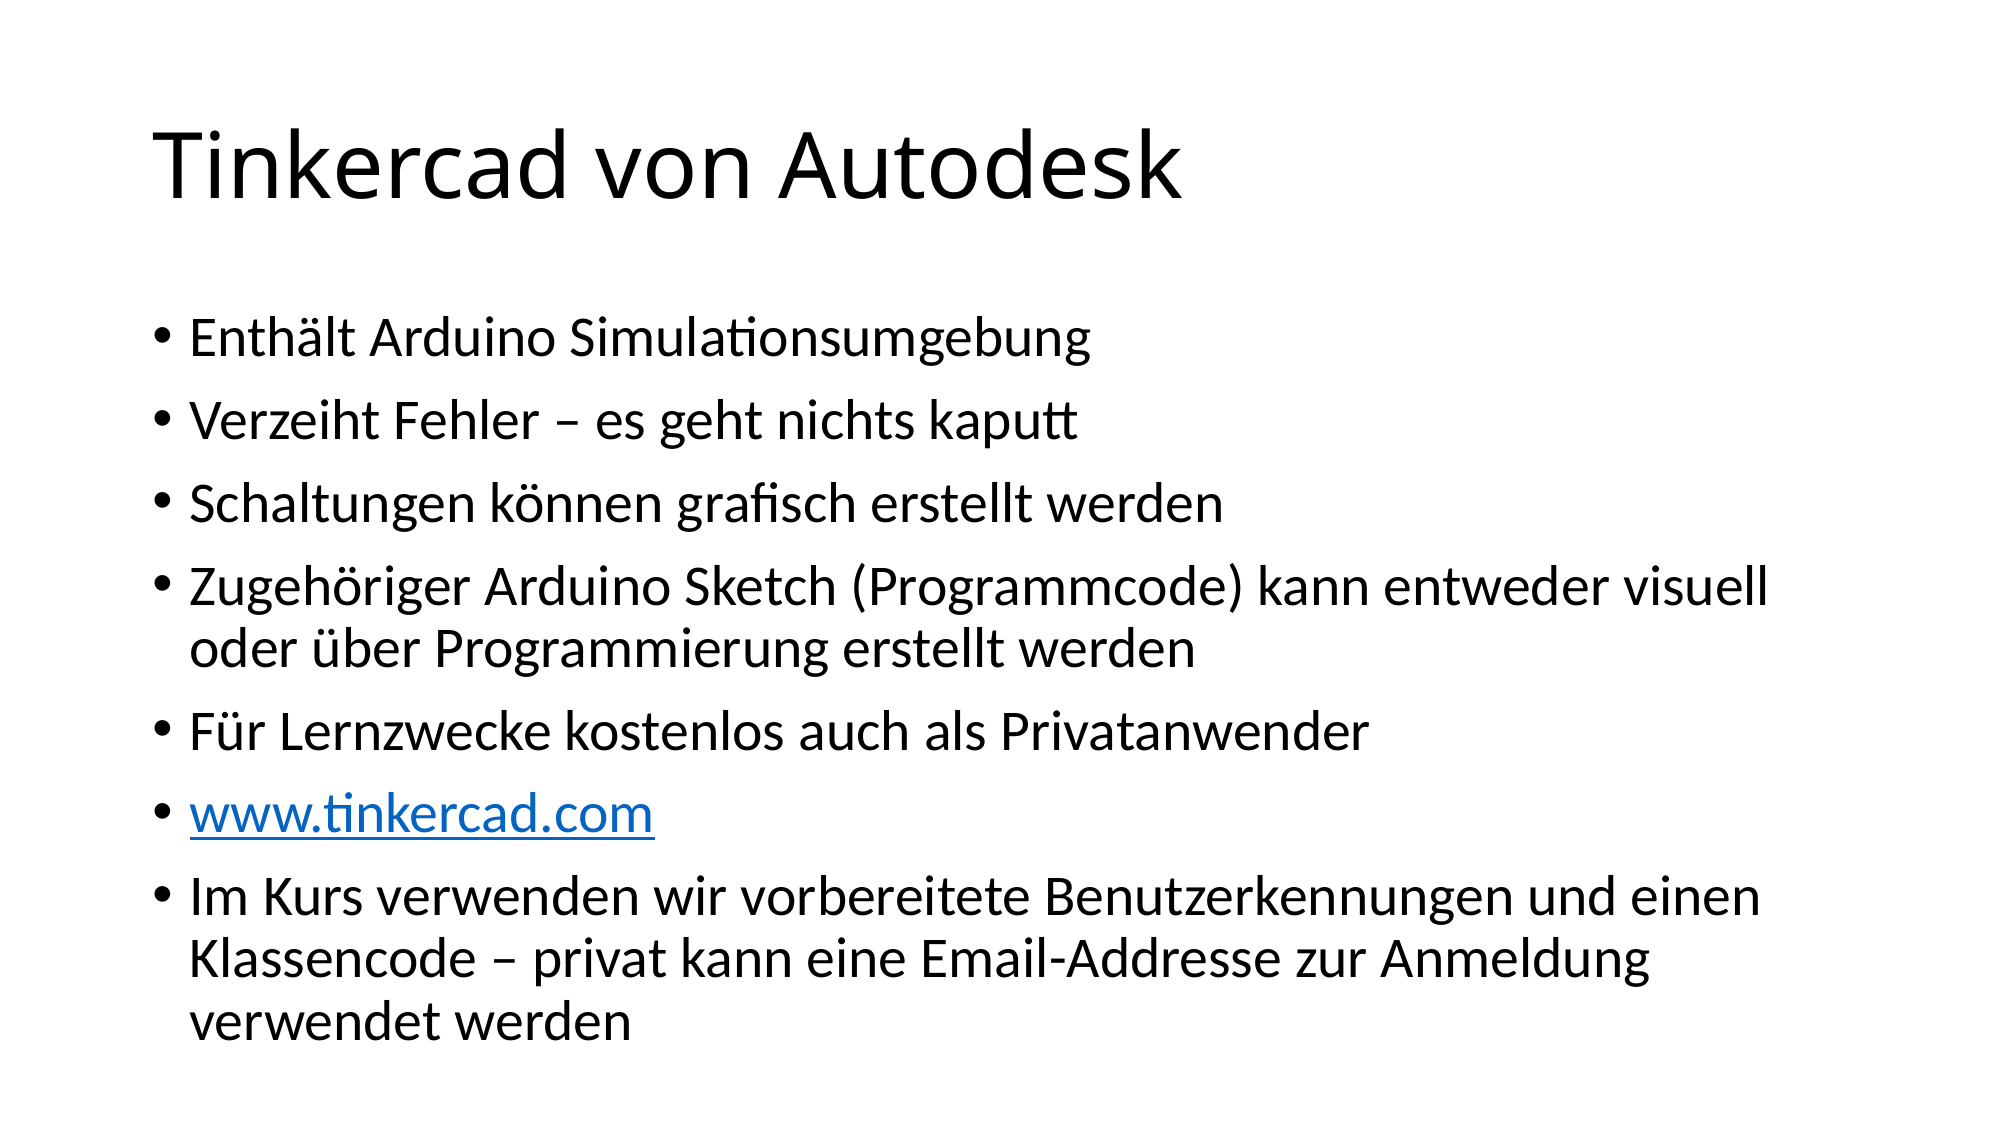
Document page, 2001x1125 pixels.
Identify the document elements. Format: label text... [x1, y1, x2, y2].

title Tinkercad von Autodesk [137, 59, 1863, 278]
list Enthält Arduino Simulationsumgebung Verzeiht Fehler – es geht nichts kaputt Schaltungen können grafisch erstellt werden Zugehöriger Arduino Sketch (Programmcode) kann entweder visuell oder über Programmierung erstellt werden Für Lernzwecke kostenlos auch als Privatanwender www.tinkercad.com Im Kurs verwenden wir vorbereitete Benutzerkennungen und einen Klassencode – privat kann eine Email-Addresse zur Anmeldung verwendet werden [137, 299, 1863, 1066]
